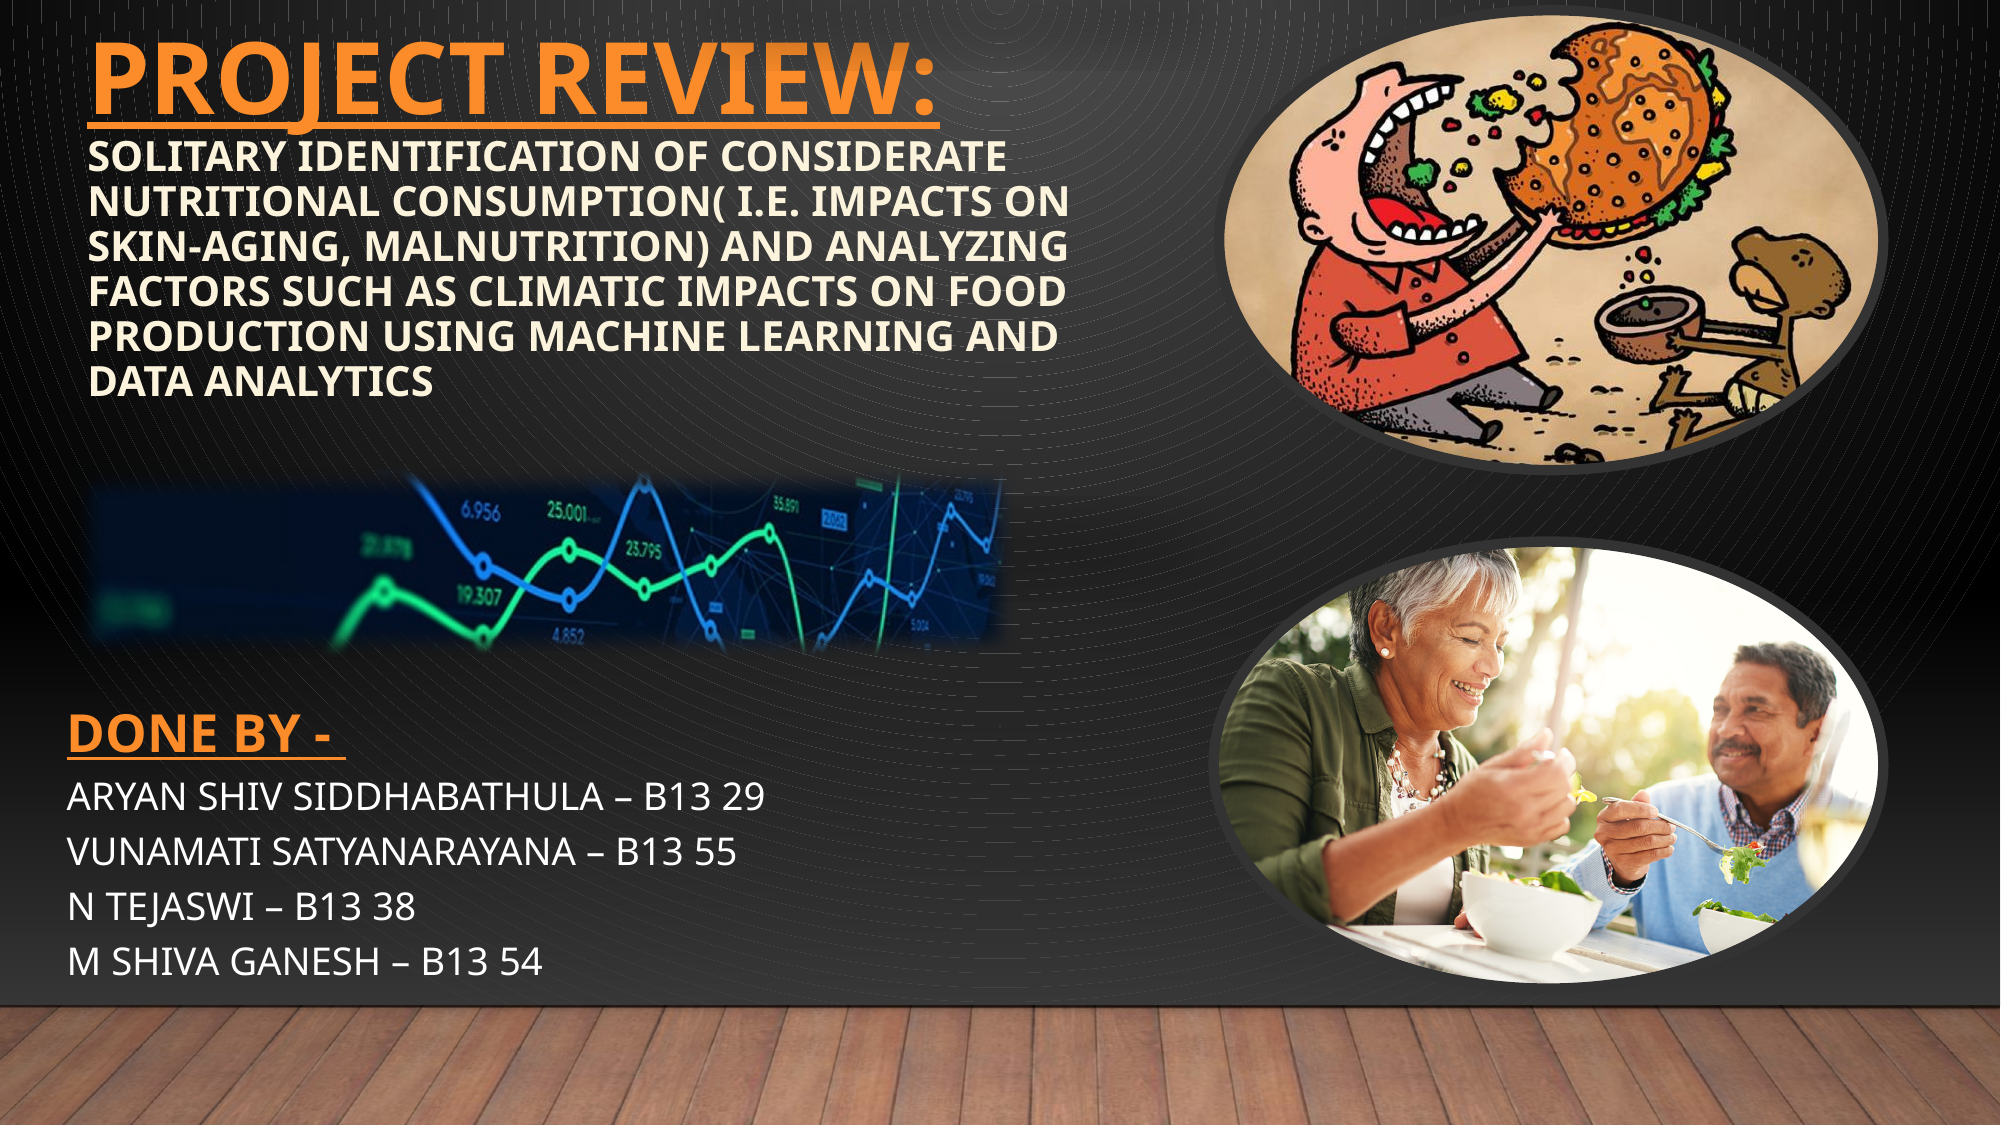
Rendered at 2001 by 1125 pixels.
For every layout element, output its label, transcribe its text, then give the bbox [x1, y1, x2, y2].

subtitle DONE BY - ARYAN SHIV SIDDHABATHULA – B13 29 Vunamati satyanarayanA – b13 55 N Tejaswi – b13 38 M shiva ganesh – b13 54 [51, 672, 937, 1001]
picture [1213, 541, 1884, 989]
title Project review: SOLITARY IDENTIFICATION OF CONSIDERATE NUTRITIONAL CONSUMPTION( i.e. IMPACTS ON skin-aging, MALNUTRITION) AND ANALYZING FACTORS SUCH AS CLIMATIC IMPACTS ON FOOD PRODUCTION USING MACHINE LEARNING AND DATA ANALYTICS [72, 150, 1190, 500]
picture [1218, 9, 1884, 471]
picture [0, 1005, 2000, 1125]
picture [71, 467, 1015, 658]
